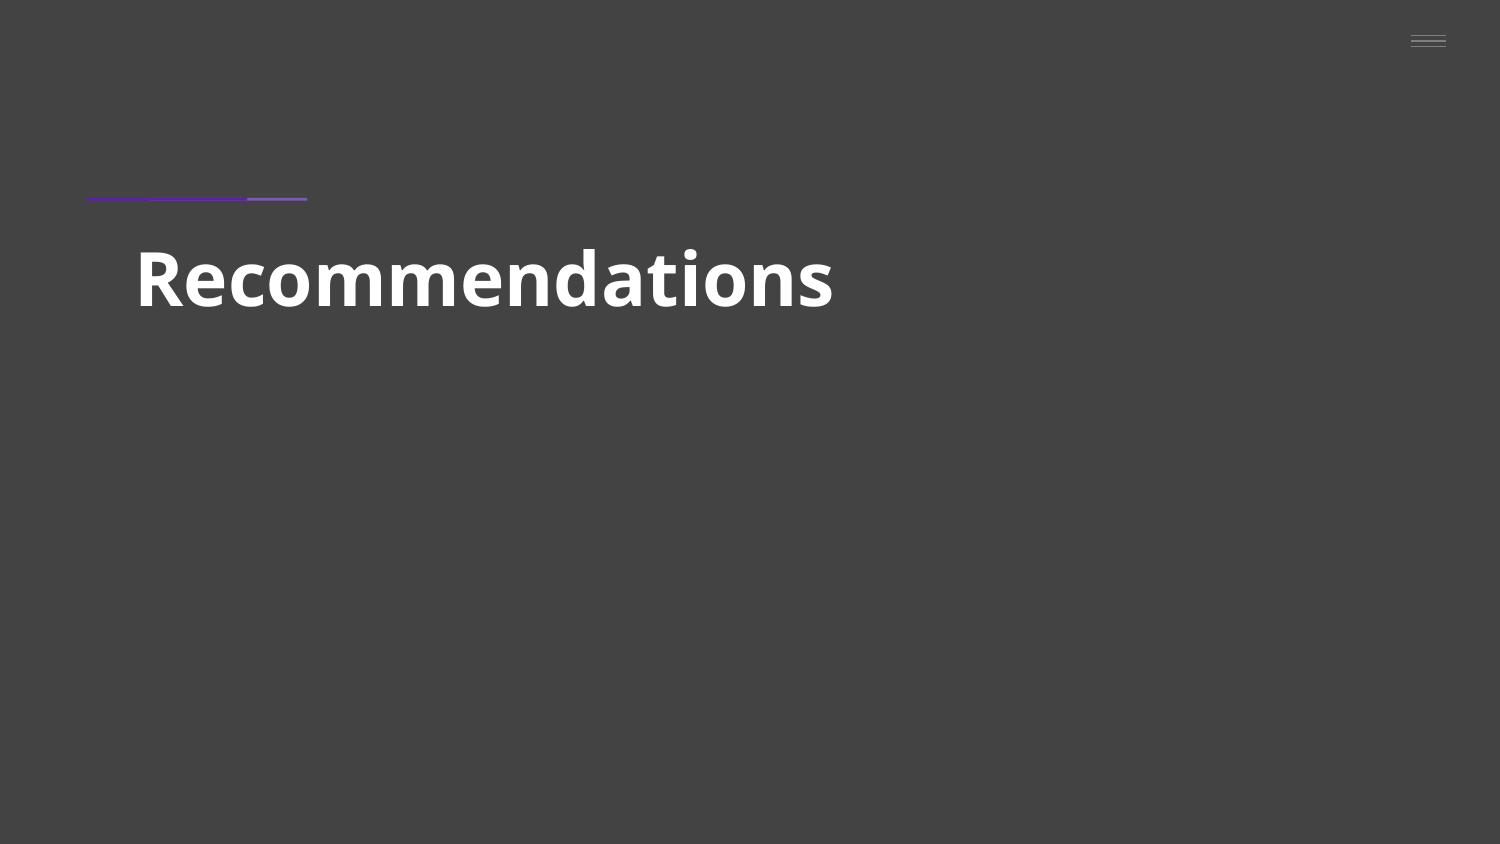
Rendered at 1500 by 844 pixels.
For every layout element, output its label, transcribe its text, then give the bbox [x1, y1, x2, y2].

title Recommendations [119, 216, 1381, 388]
